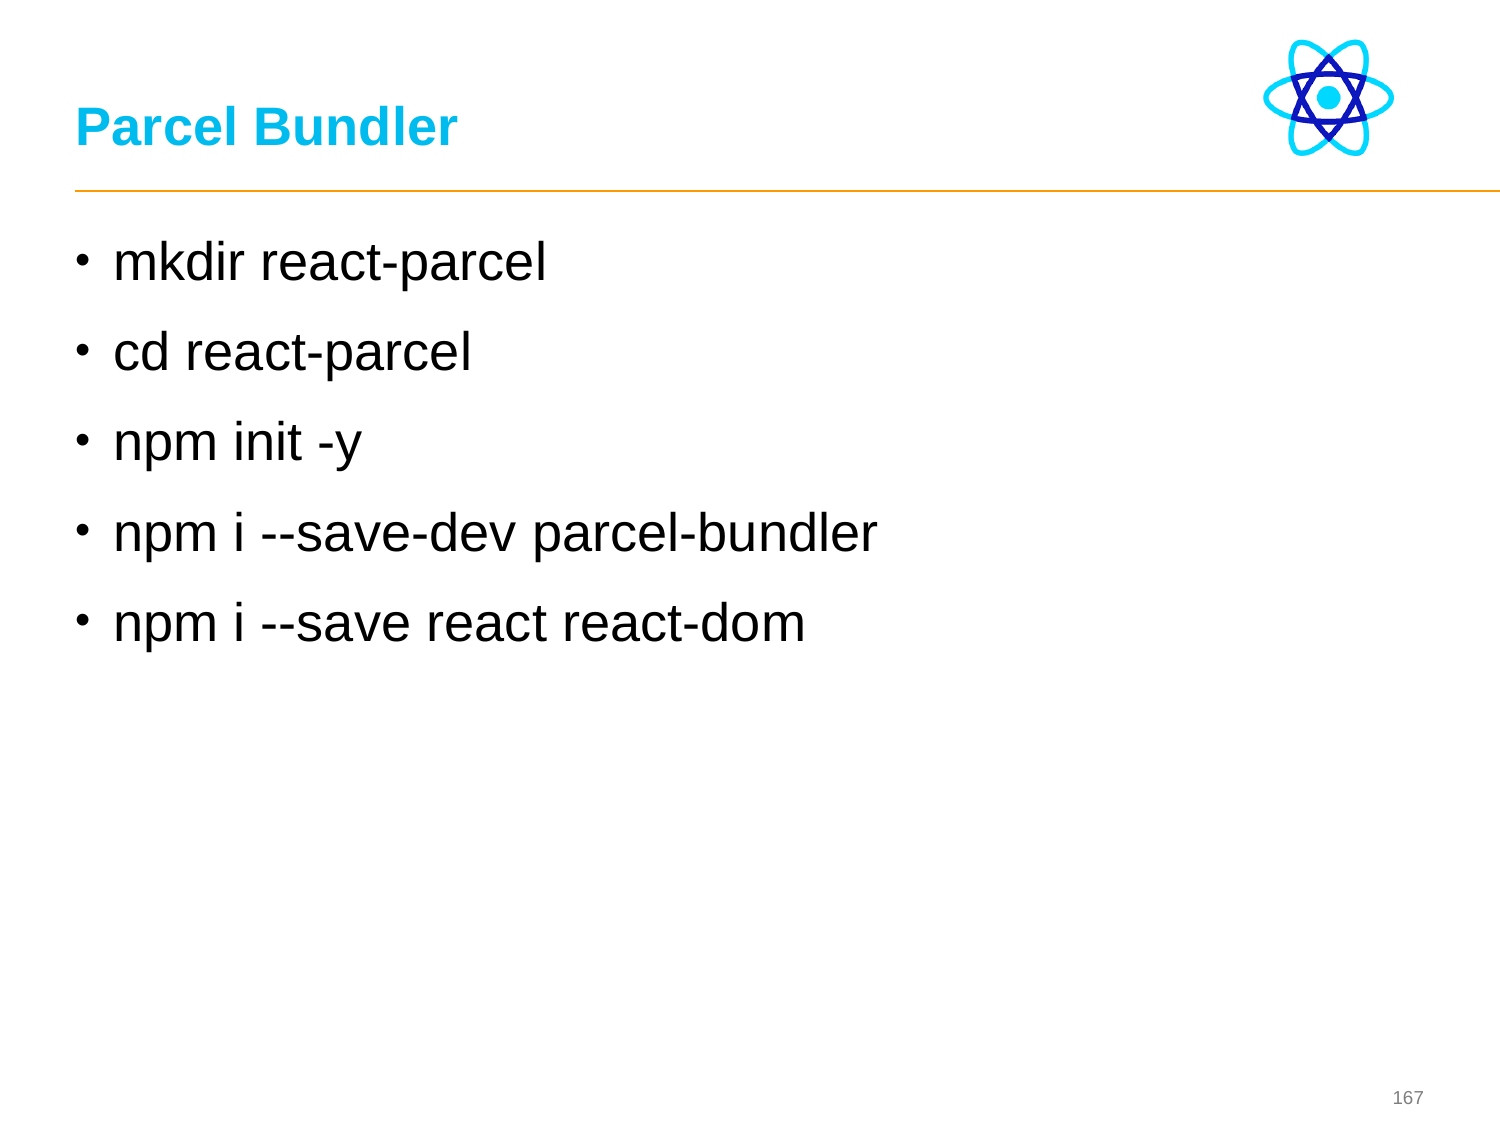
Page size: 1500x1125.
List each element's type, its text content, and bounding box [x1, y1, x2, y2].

list mkdir react-parcel cd react-parcel npm init -y npm i --save-dev parcel-bundler npm i --save react react-dom [75, 226, 1425, 1018]
title Parcel Bundler [75, 27, 1422, 157]
